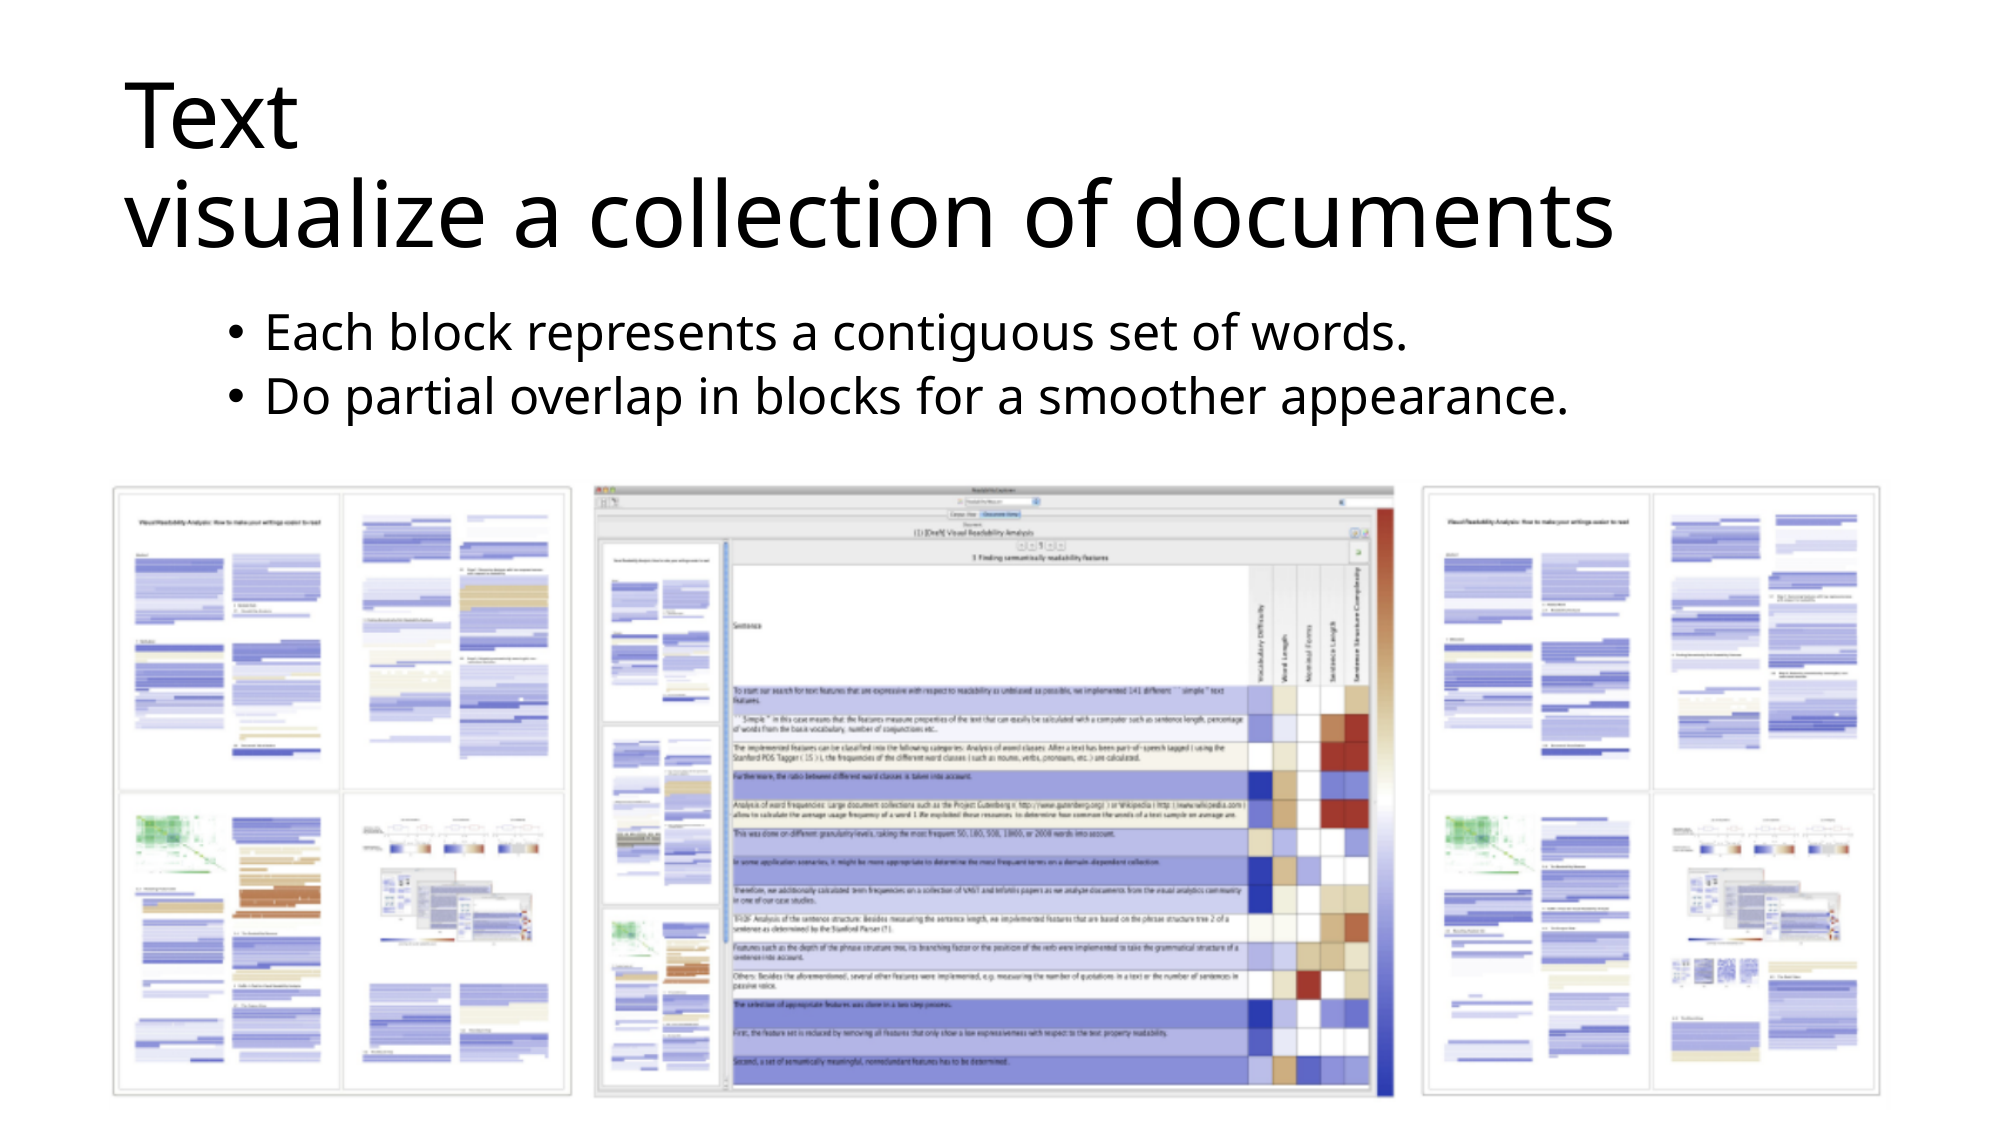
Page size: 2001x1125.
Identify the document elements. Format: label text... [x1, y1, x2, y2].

picture [109, 479, 1891, 1110]
title Text visualize a collection of documents [109, 59, 1891, 278]
list Each block represents a contiguous set of words. Do partial overlap in blocks for a smoother appearance. [137, 299, 1863, 479]
